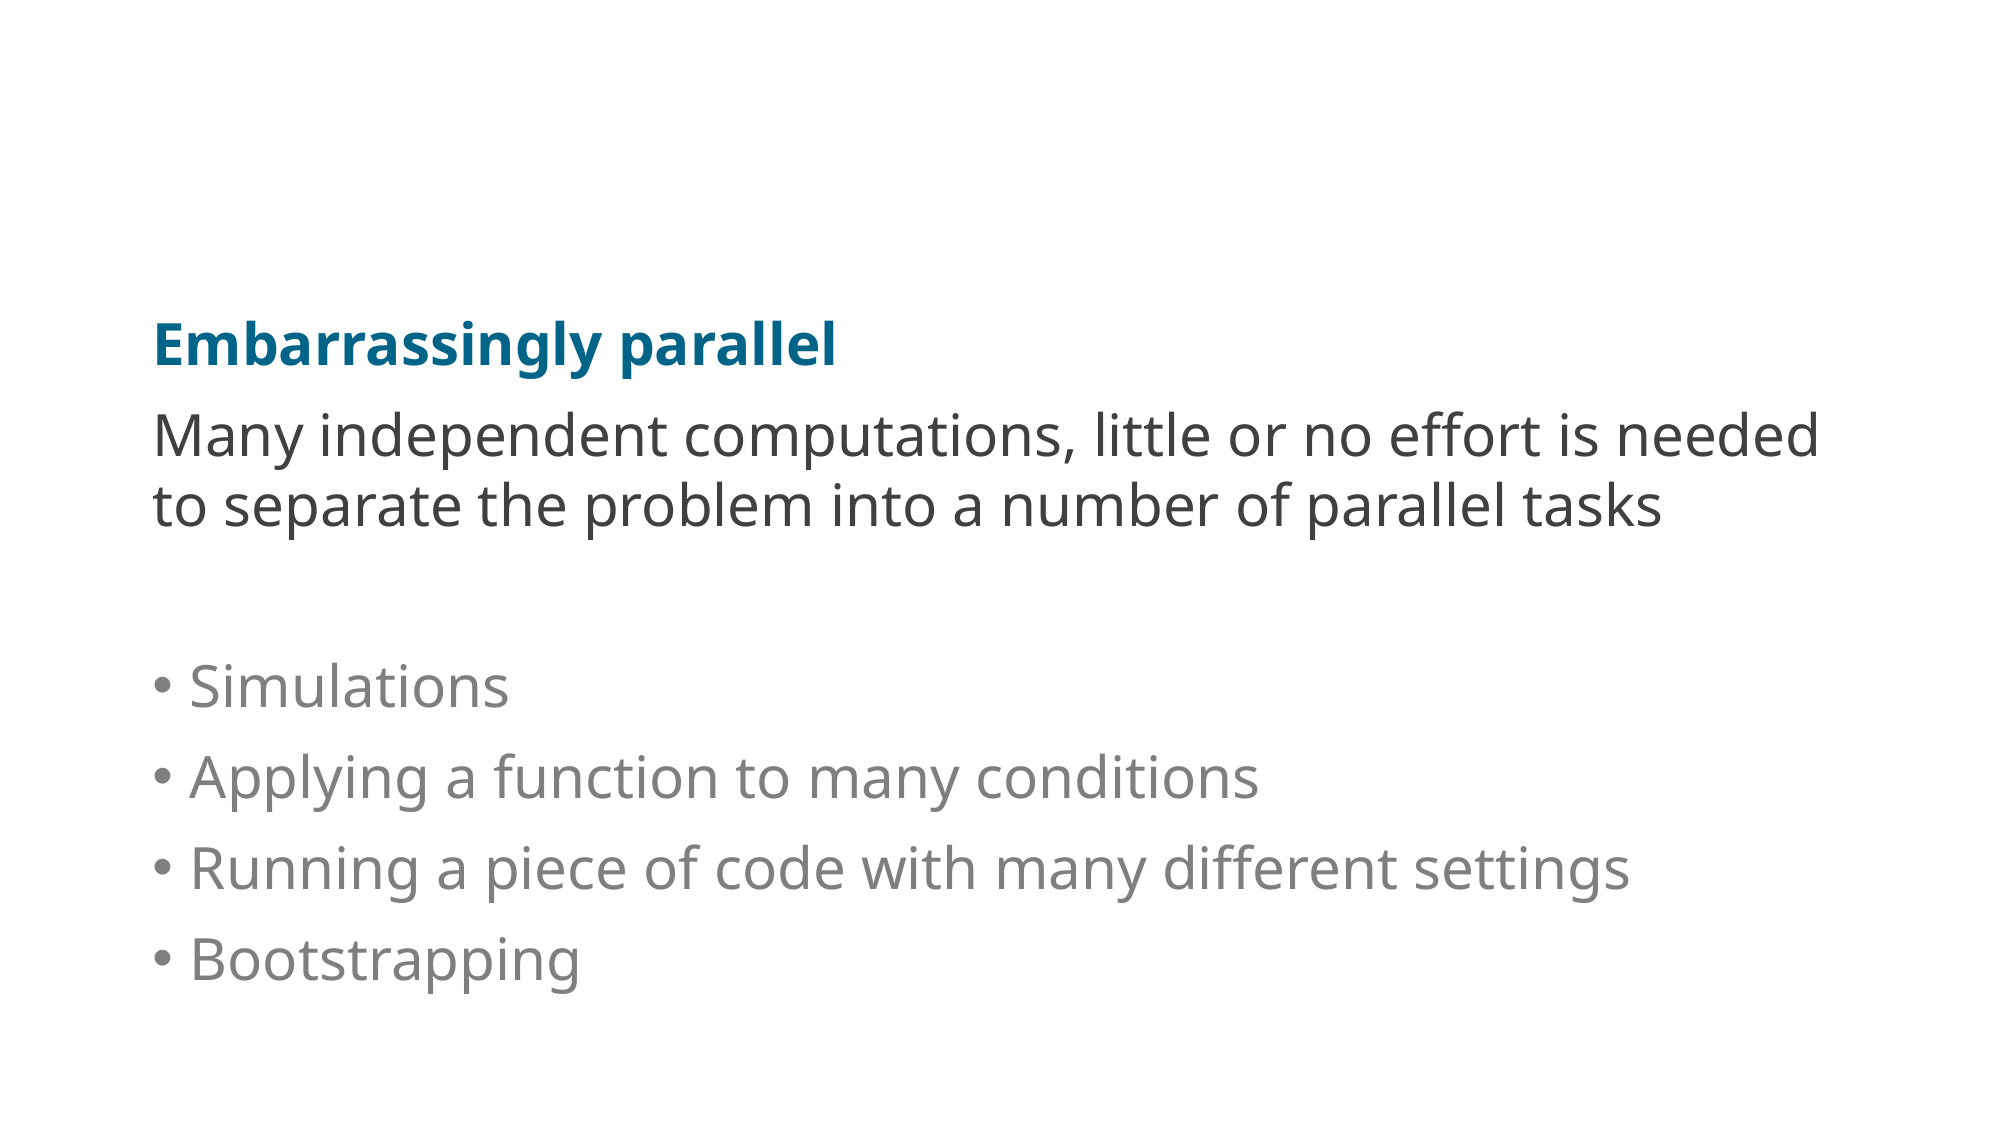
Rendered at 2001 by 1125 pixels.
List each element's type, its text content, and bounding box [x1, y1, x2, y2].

list Embarrassingly parallel Many independent computations, little or no effort is needed to separate the problem into a number of parallel tasks Simulations Applying a function to many conditions Running a piece of code with many different settings Bootstrapping [137, 299, 1838, 1066]
